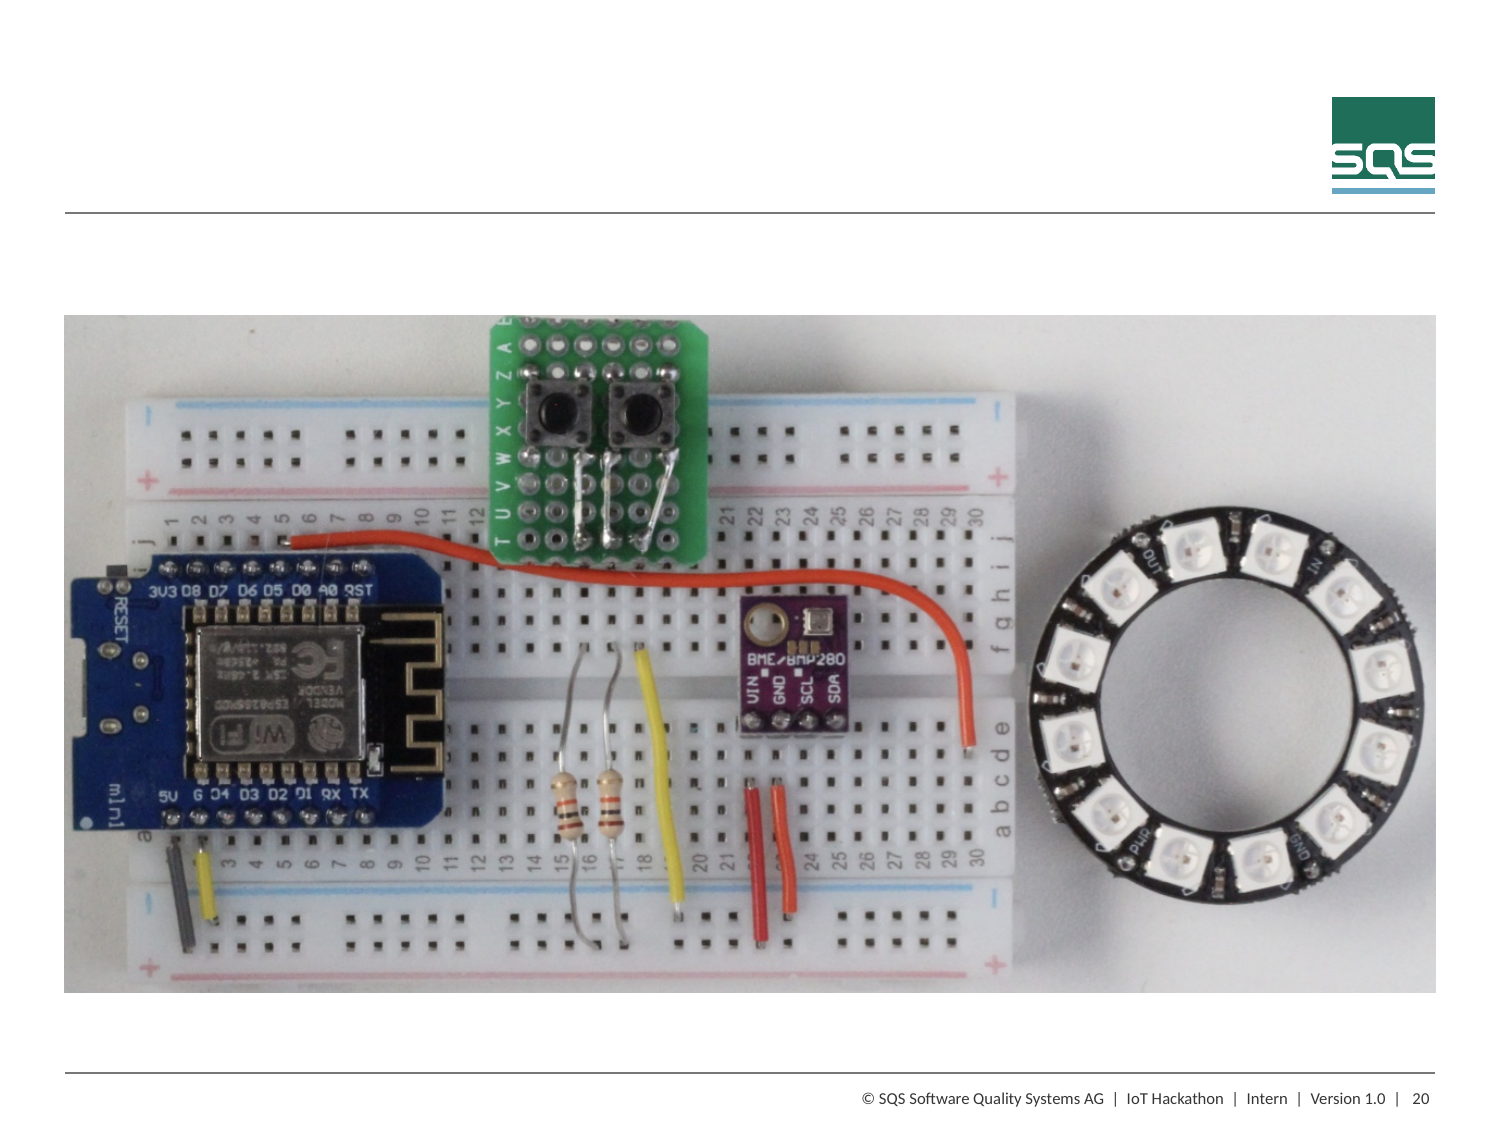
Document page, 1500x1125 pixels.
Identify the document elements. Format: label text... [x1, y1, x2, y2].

footer © SQS Software Quality Systems AG | IoT Hackathon | Intern | Version 1.0 | [64, 1089, 1406, 1112]
picture [1332, 97, 1435, 194]
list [64, 315, 1436, 993]
slide_number 20 [1406, 1089, 1436, 1111]
